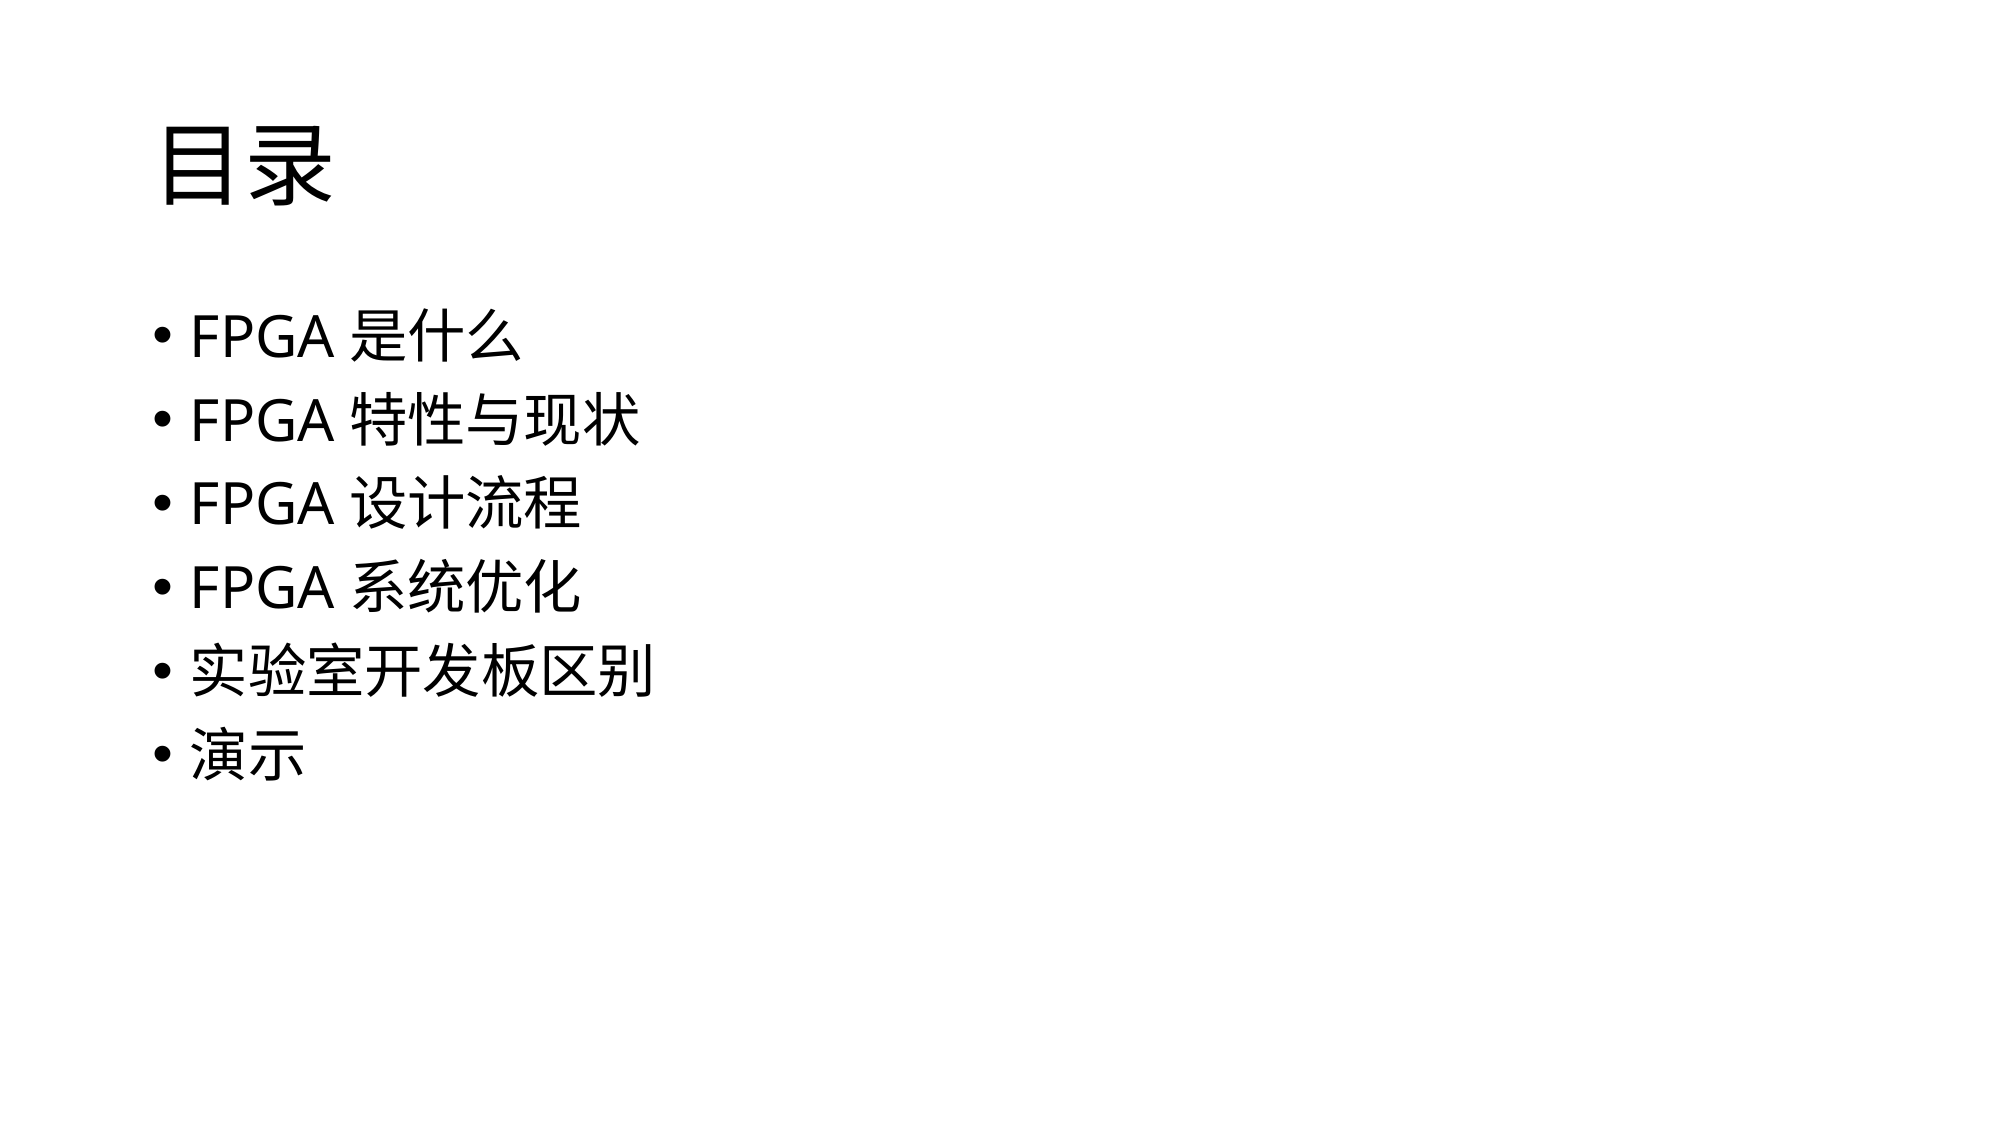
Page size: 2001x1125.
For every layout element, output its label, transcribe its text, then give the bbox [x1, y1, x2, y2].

list FPGA是什么 FPGA特性与现状 FPGA设计流程 FPGA系统优化 实验室开发板区别 演示 [137, 299, 1863, 1014]
title 目录 [137, 59, 1863, 278]
